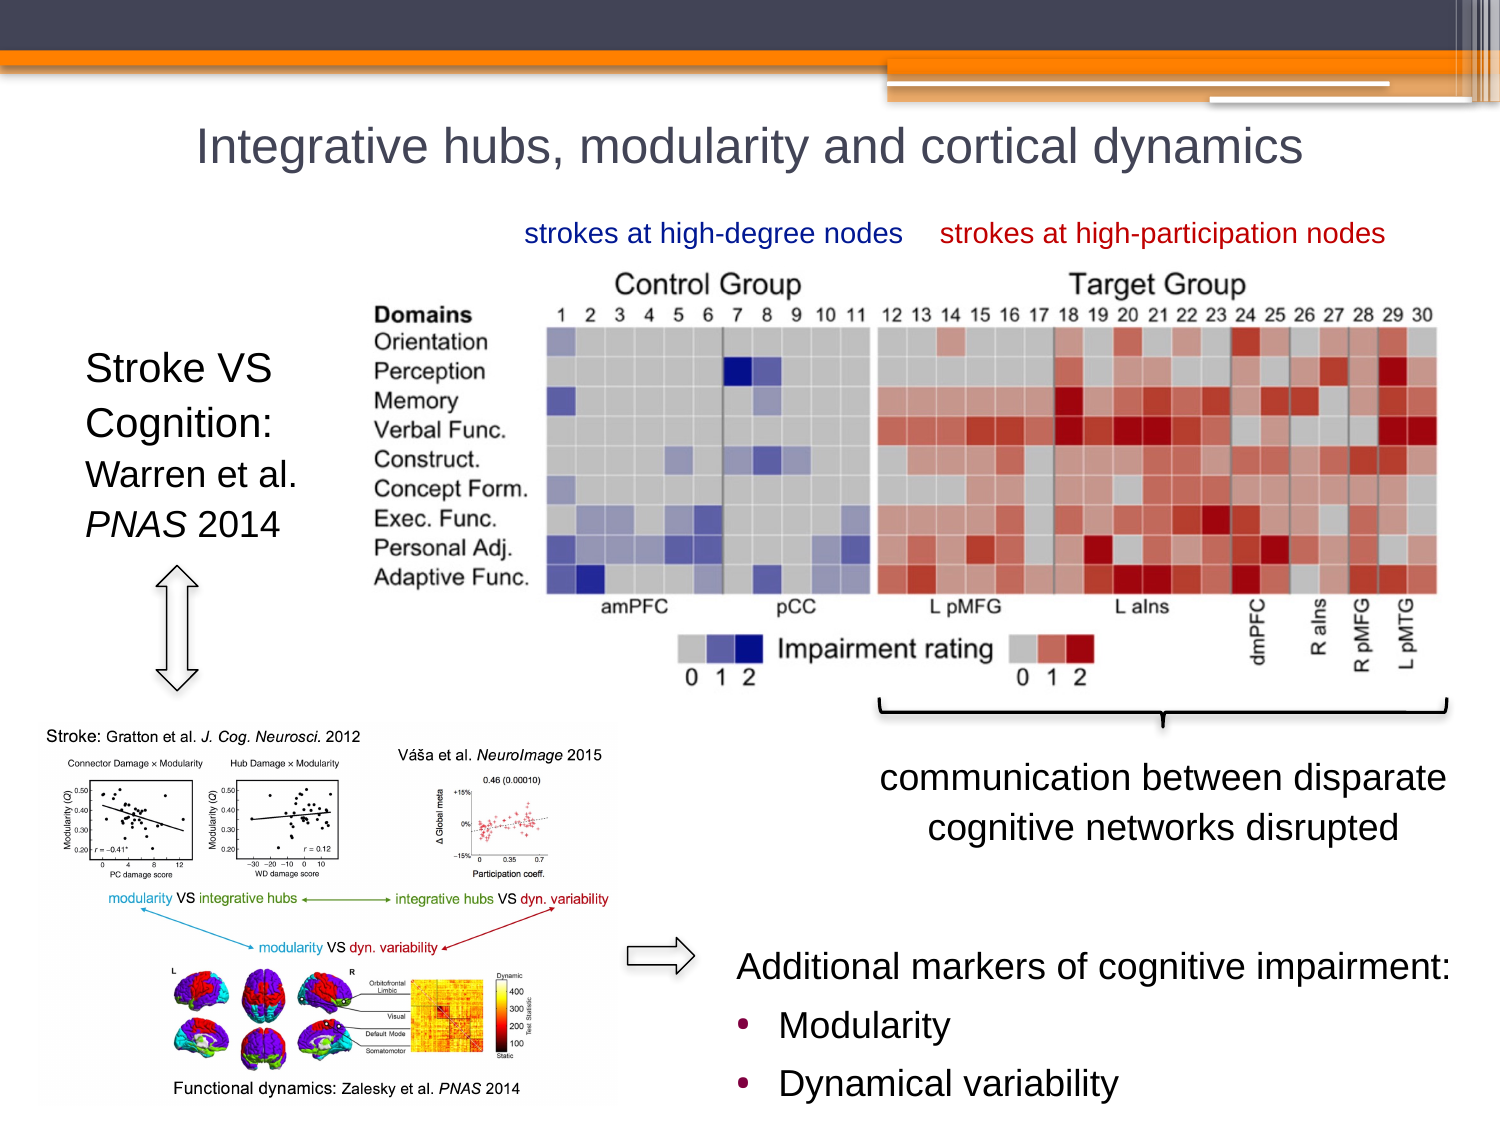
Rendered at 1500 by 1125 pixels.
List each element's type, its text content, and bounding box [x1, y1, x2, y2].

text_box [626, 936, 696, 975]
text_box [155, 564, 199, 692]
text_box strokes at high-degree nodes [463, 206, 862, 253]
text_box strokes at high-participation nodes [862, 206, 1447, 255]
text_box Stroke VS Cognition: Warren et al. PNAS 2014 [52, 328, 344, 549]
text_box [878, 704, 1449, 729]
picture [362, 256, 1448, 698]
picture [38, 721, 618, 1106]
text_box communication between disparate cognitive networks disrupted [838, 741, 1471, 870]
title Integrative hubs, modularity and cortical dynamics [74, 105, 1426, 183]
text_box Additional markers of cognitive impairment: Modularity Dynamical variability [703, 921, 1471, 1102]
